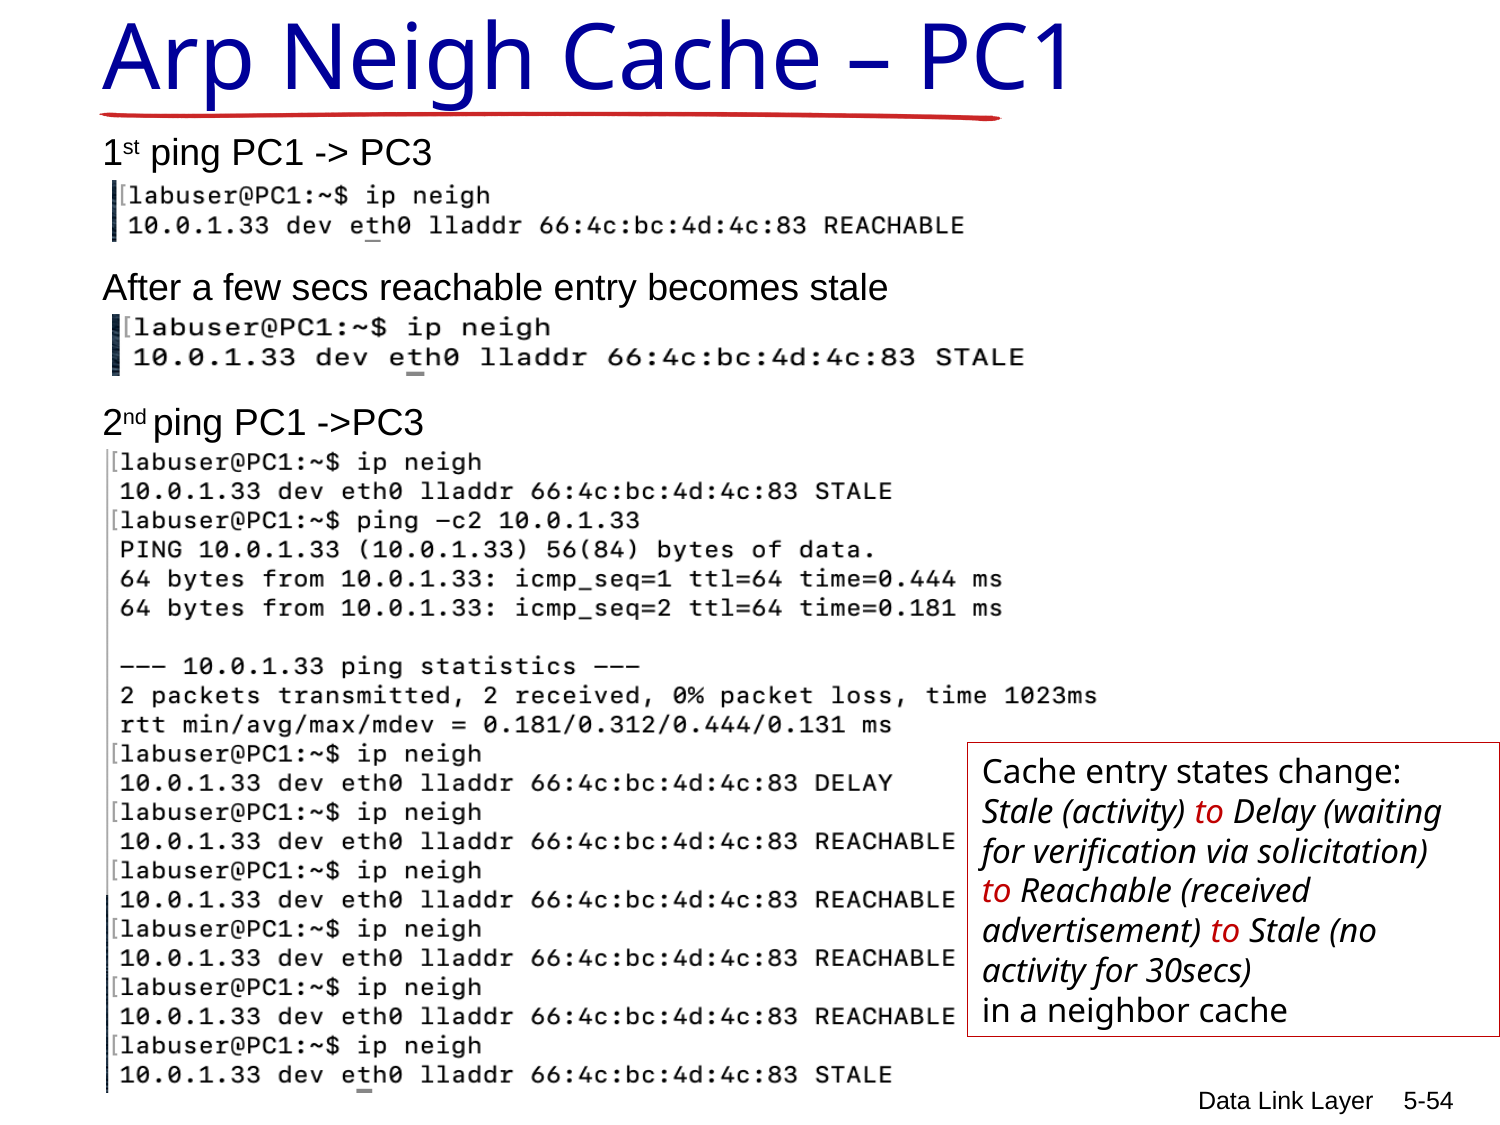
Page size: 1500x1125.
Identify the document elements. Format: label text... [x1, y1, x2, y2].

footer Data Link Layer [1183, 1076, 1389, 1125]
title Arp Neigh Cache – PC1 [87, 16, 1363, 90]
text_box Cache entry states change: Stale (activity) to Delay (waiting for verification via solicitation) to Reachable (received advertisement) to Stale (no activity for 30secs) in a neighbor cache [1158, 742, 1500, 1037]
picture [94, 109, 1012, 124]
slide_number 5-54 [1389, 1076, 1500, 1125]
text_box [87, 120, 1153, 1094]
